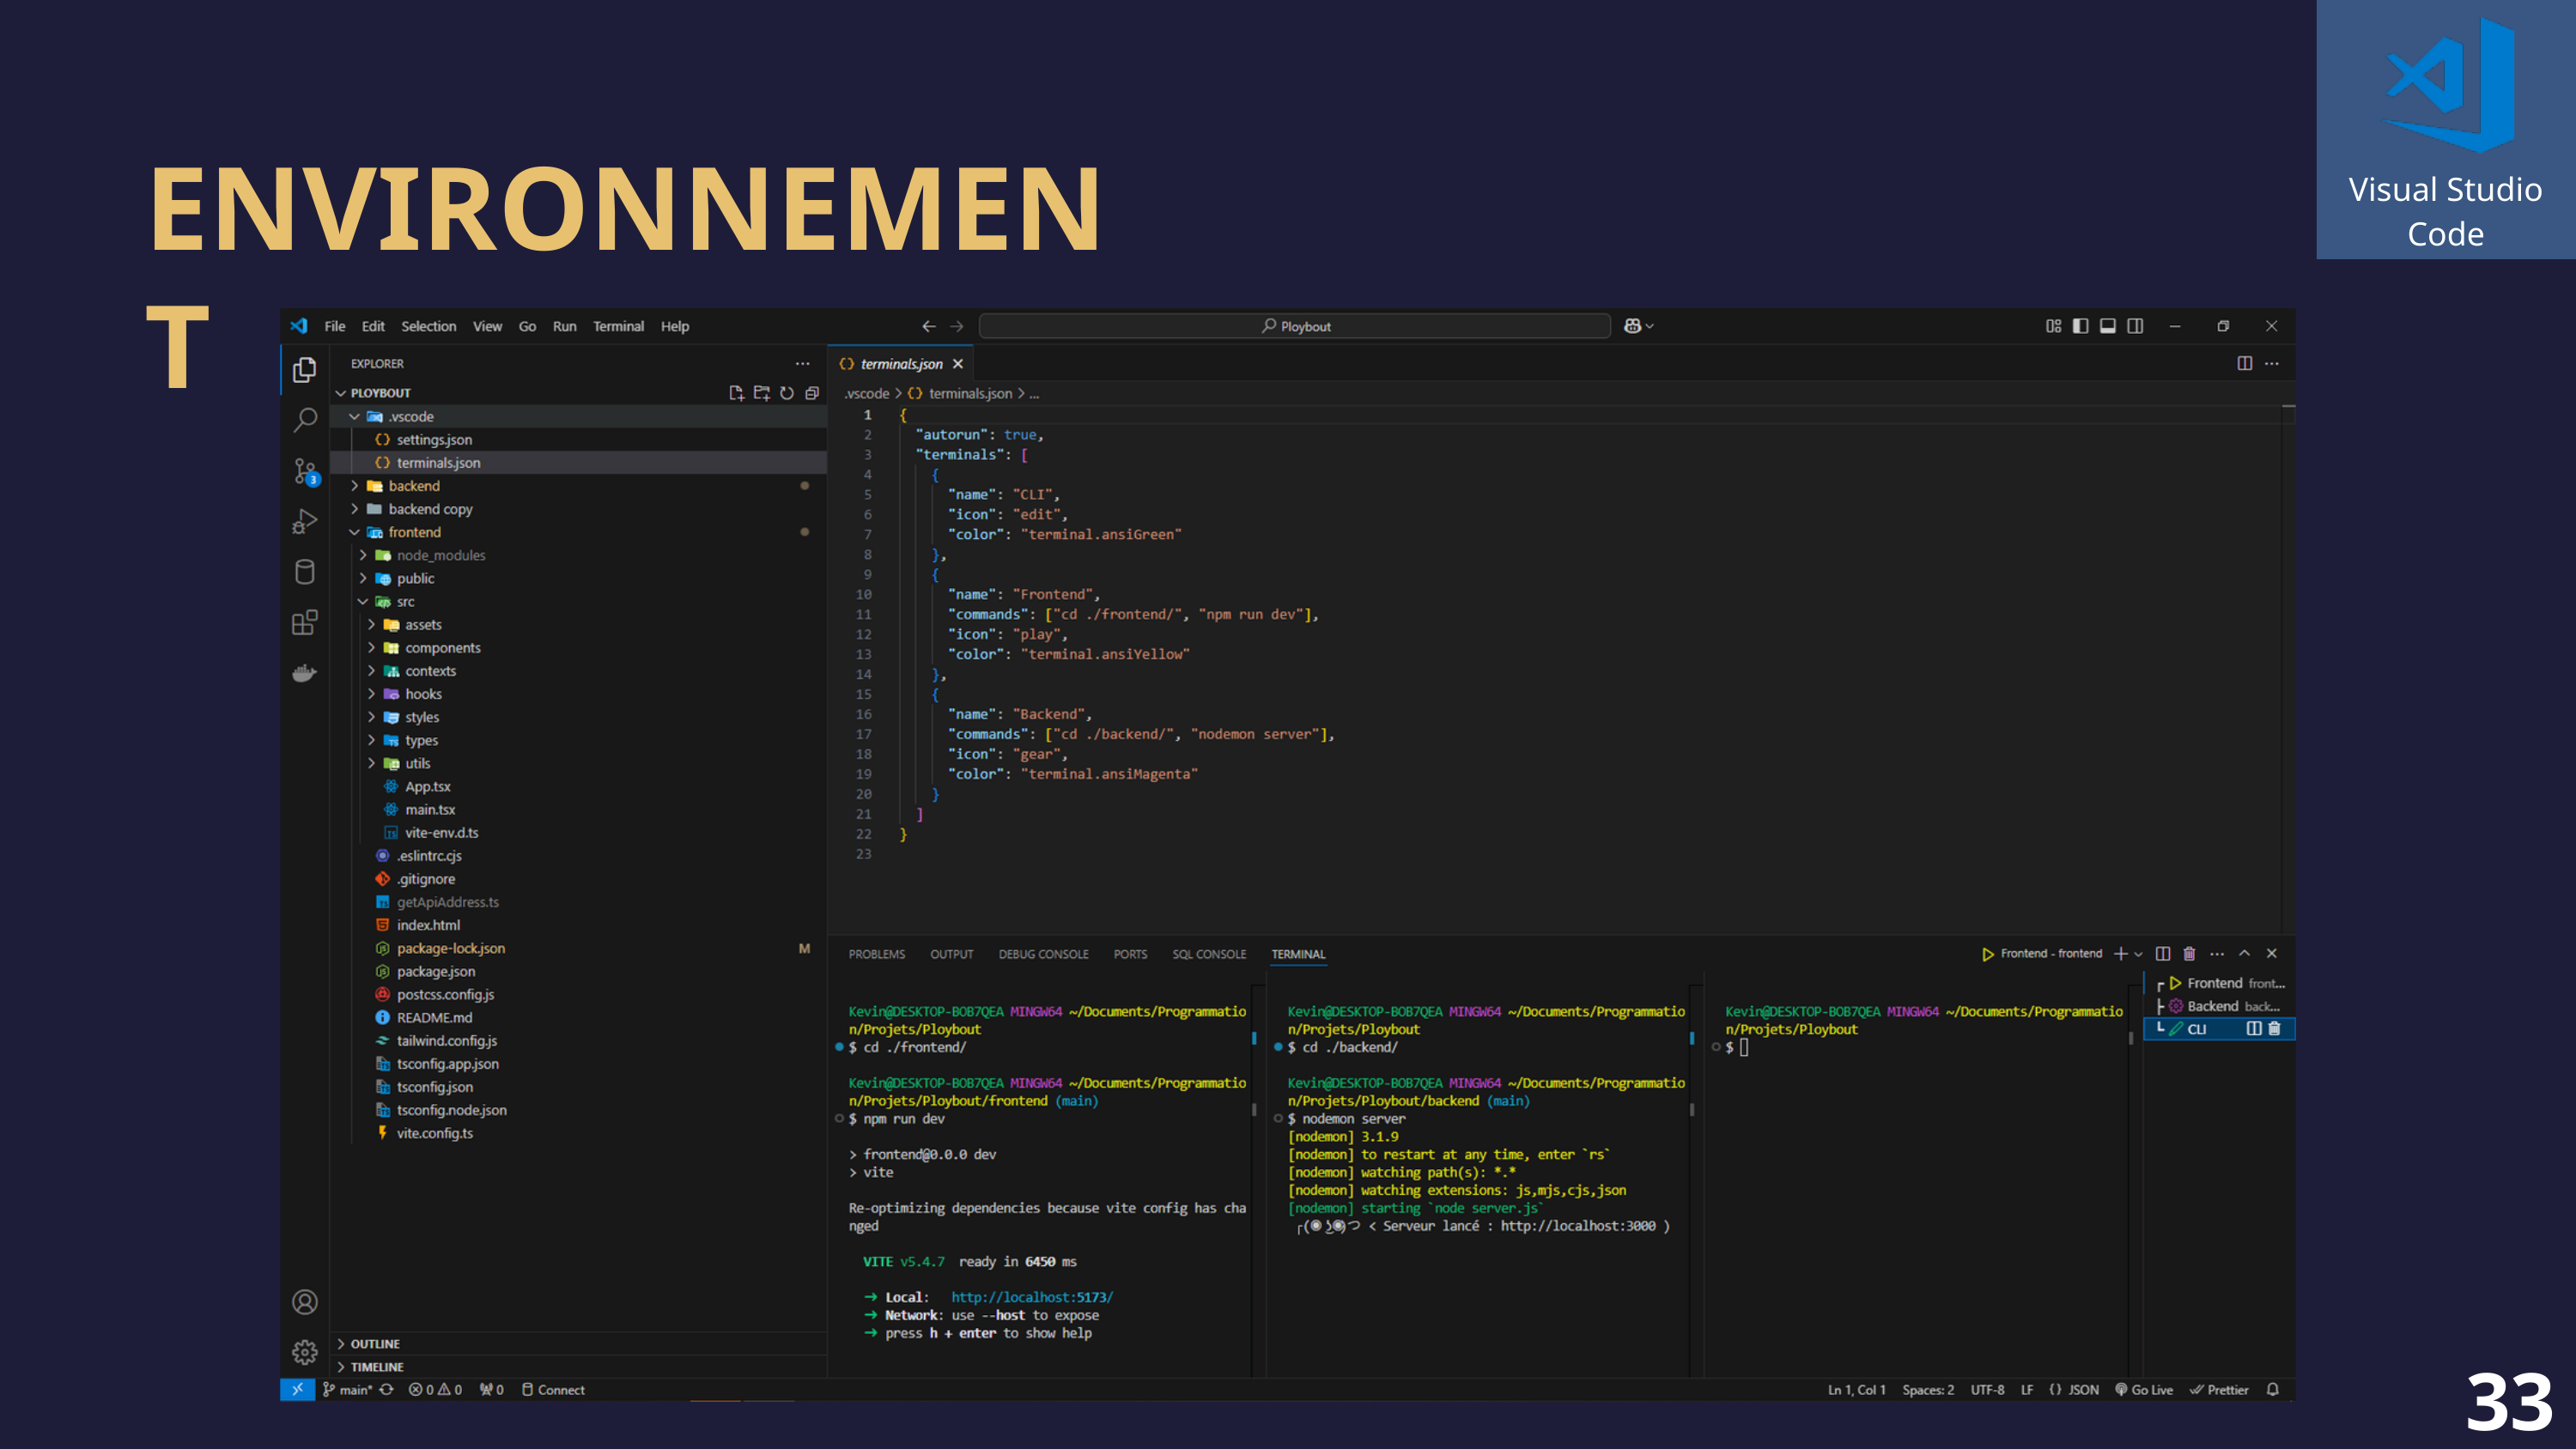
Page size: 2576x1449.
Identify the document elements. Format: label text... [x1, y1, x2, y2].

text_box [2330, 17, 2562, 252]
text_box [2316, 0, 2576, 260]
text_box ENVIRONNEMENT [144, 135, 1155, 411]
text_box [280, 308, 2296, 1402]
text_box 33 [2445, 1337, 2576, 1446]
